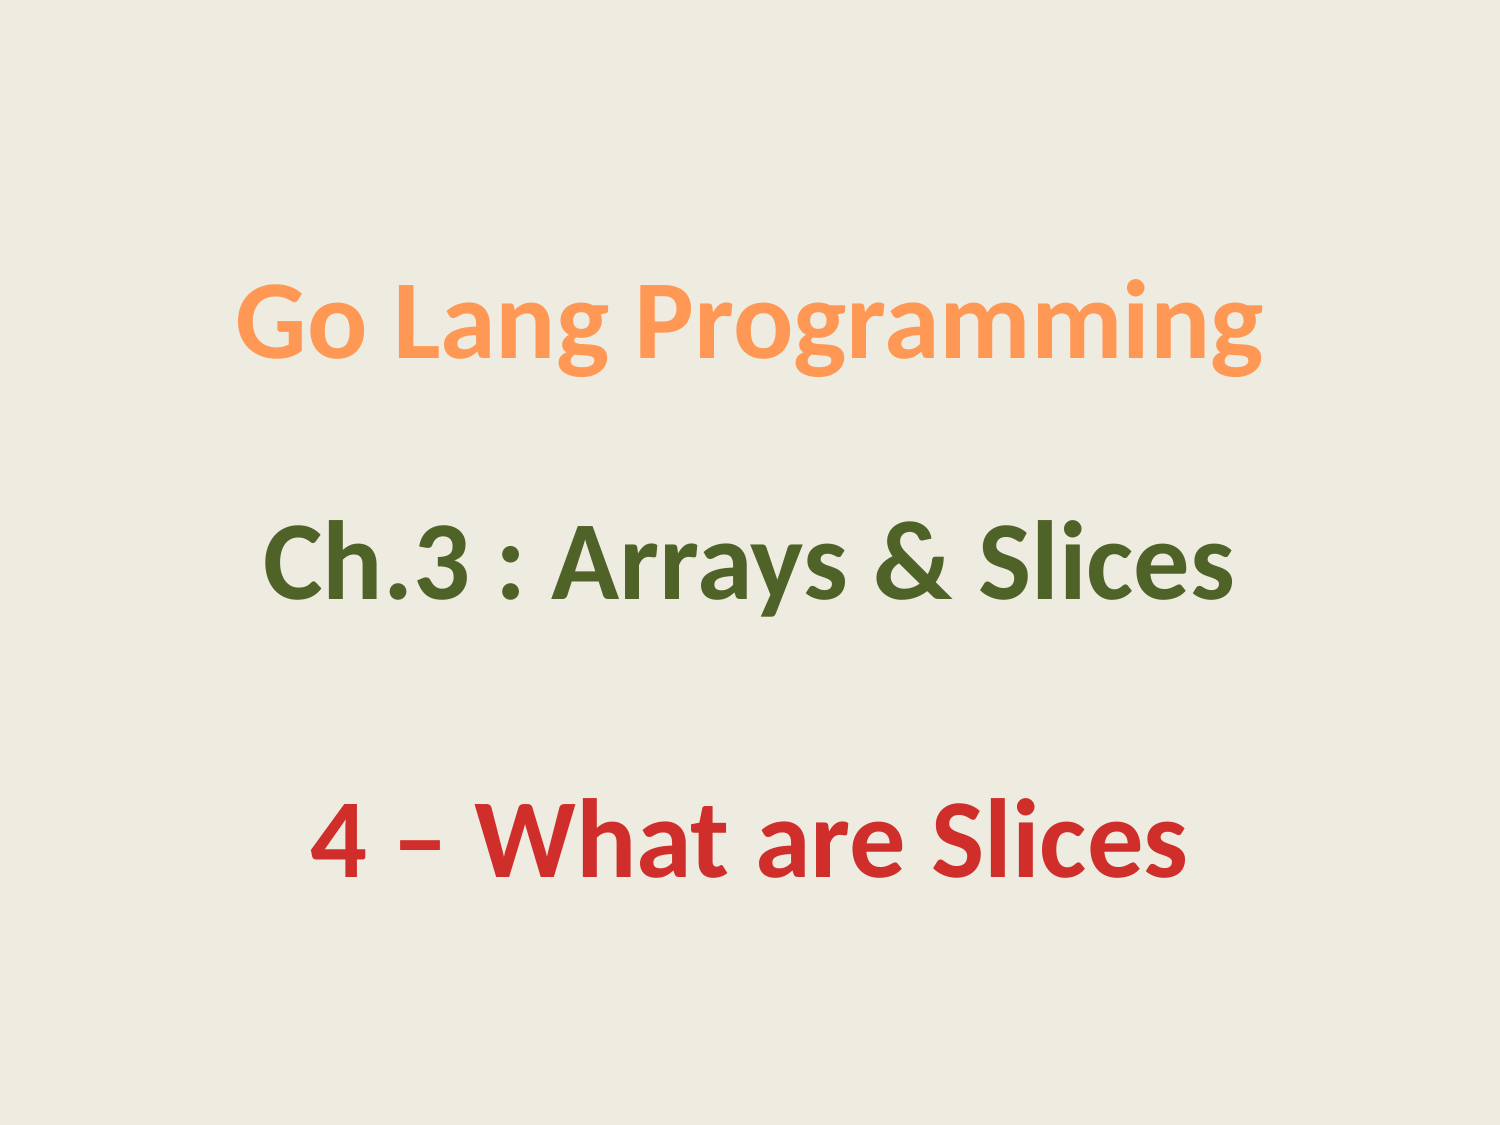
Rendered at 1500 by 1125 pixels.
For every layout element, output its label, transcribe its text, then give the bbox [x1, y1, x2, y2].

text_box Ch.3 : Arrays & Slices [0, 479, 1500, 630]
text_box 4 – What are Slices [0, 757, 1500, 908]
text_box Go Lang Programming [0, 238, 1500, 388]
